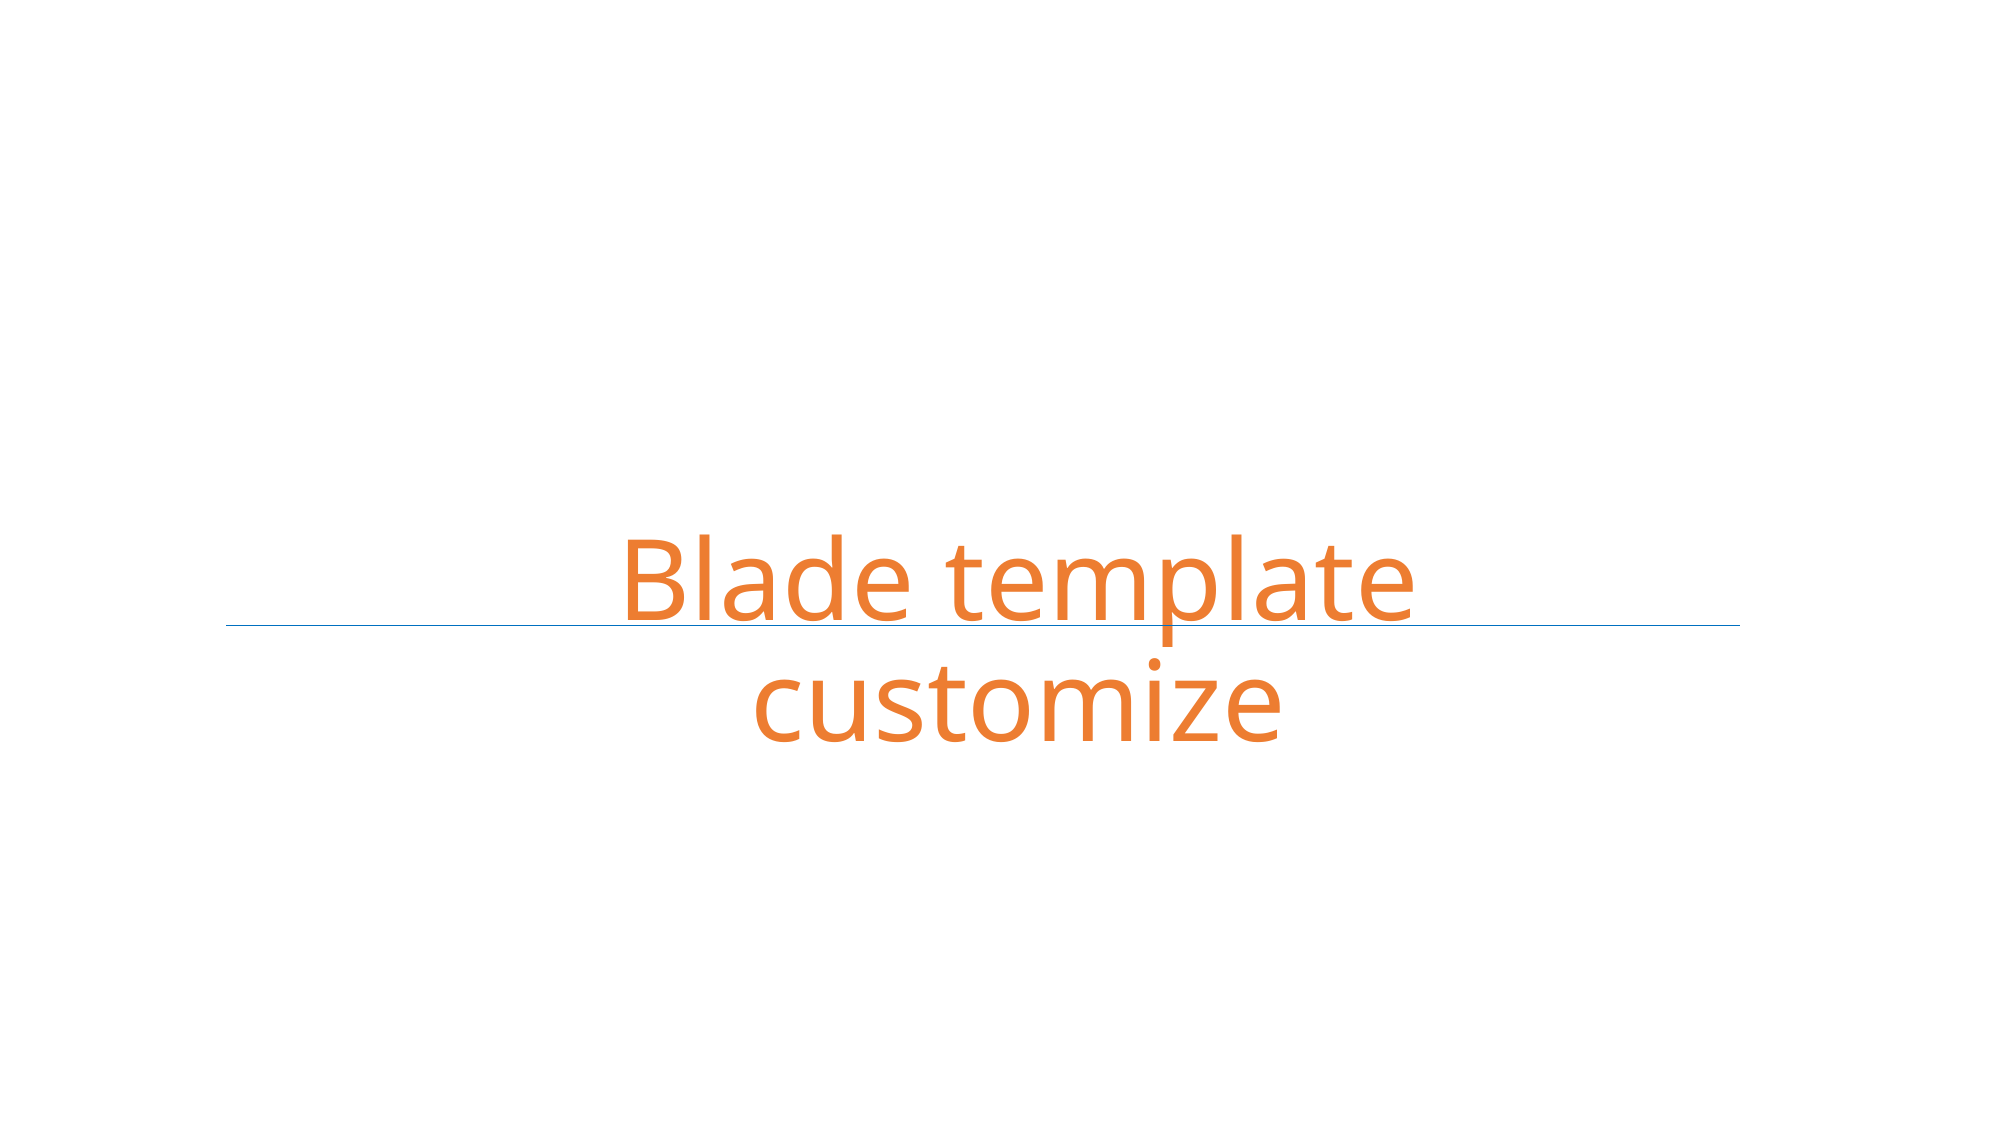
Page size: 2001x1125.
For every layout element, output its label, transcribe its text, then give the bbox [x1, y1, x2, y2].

text_box Blade template customize [349, 515, 1688, 625]
